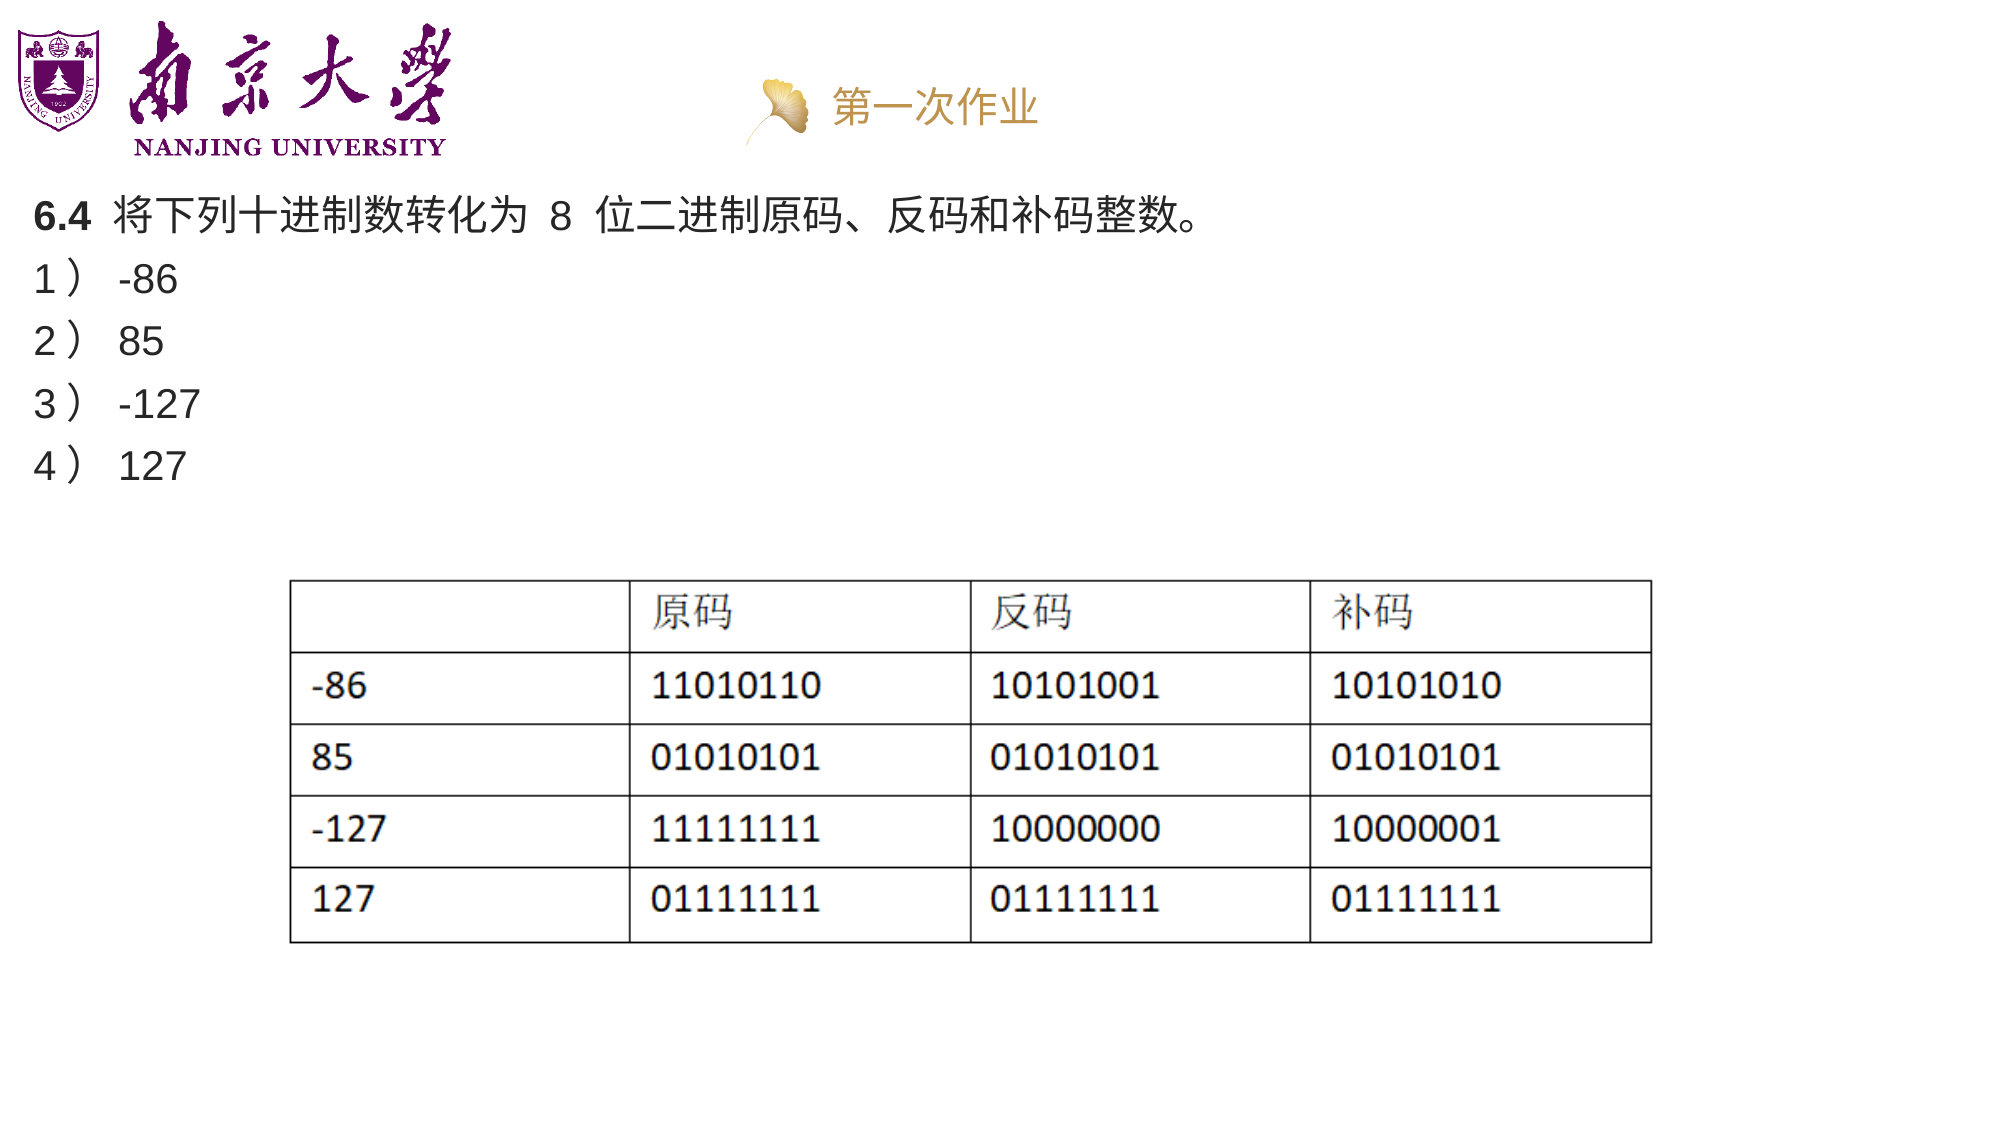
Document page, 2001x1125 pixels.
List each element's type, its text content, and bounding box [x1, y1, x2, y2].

picture [18, 21, 451, 160]
picture [731, 64, 830, 169]
picture [260, 562, 1714, 982]
text_box 6.4 将下列十进制数转化为 8 位二进制原码、反码和补码整数。 1）-86 2）85 3）-127 4）127 [18, 169, 1936, 489]
text_box 第一次作业 [816, 73, 1226, 139]
